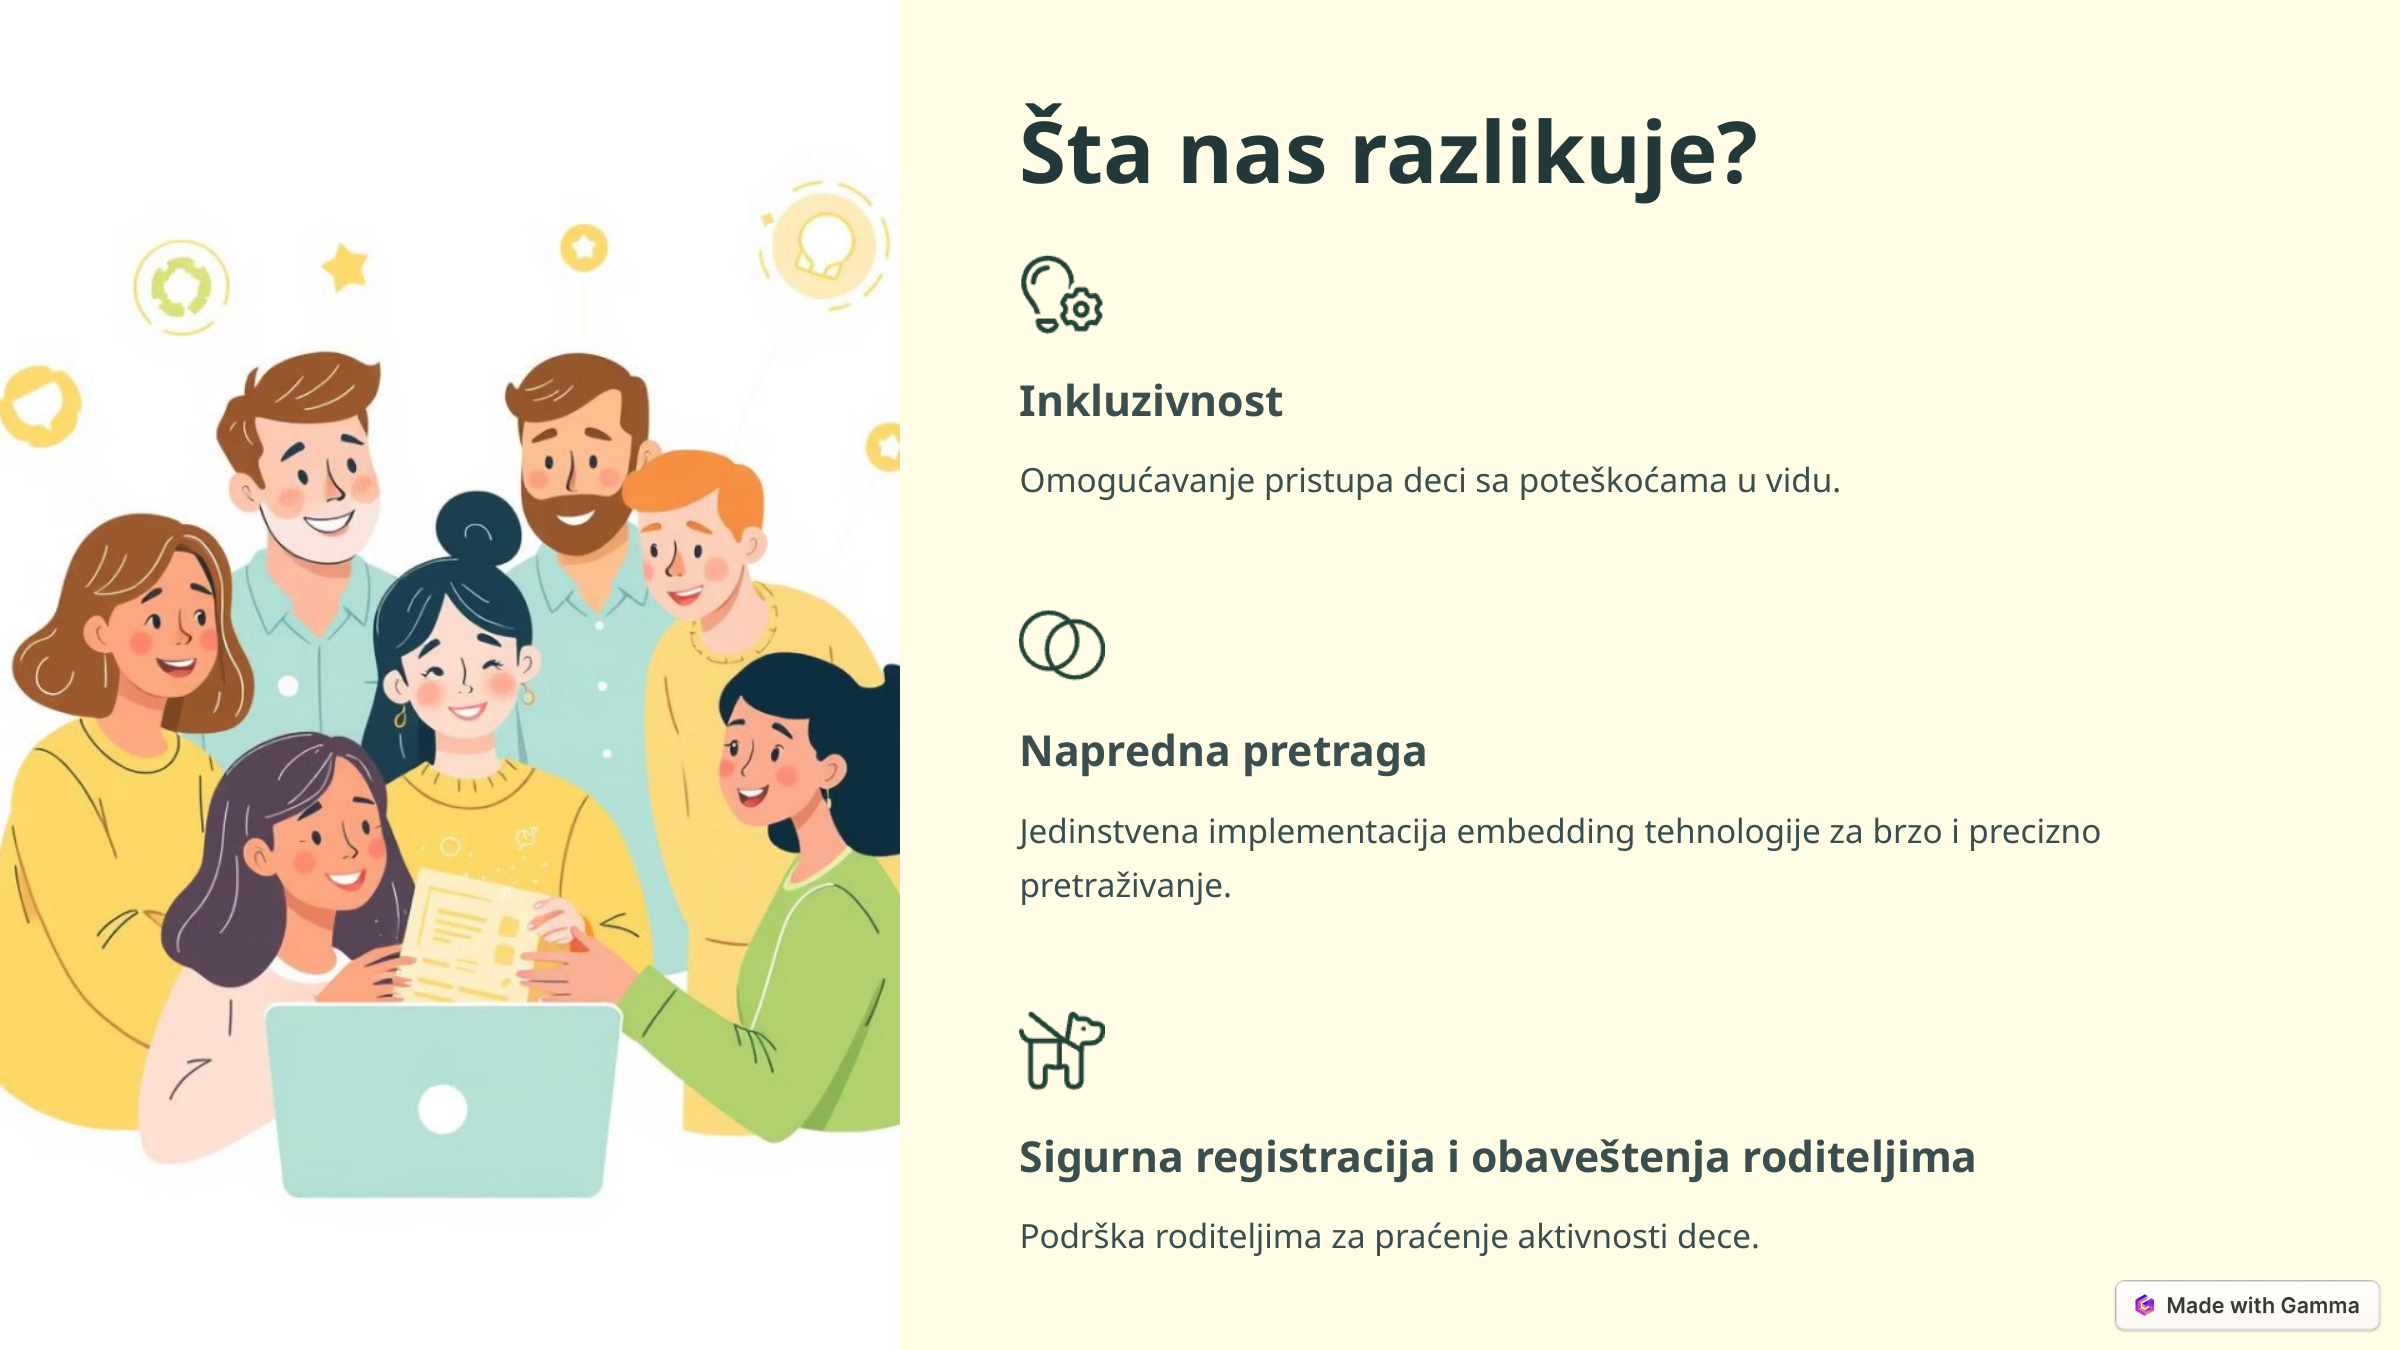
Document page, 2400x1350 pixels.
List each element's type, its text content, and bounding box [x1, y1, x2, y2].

text_box Sigurna registracija i obaveštenja roditeljima [1019, 1127, 2051, 1181]
text_box Jedinstvena implementacija embedding tehnologije za brzo i precizno pretraživanje. [1019, 796, 2281, 906]
picture [1019, 602, 1105, 688]
picture [1019, 251, 1105, 338]
text_box Šta nas razlikuje? [1019, 93, 1874, 201]
text_box Napredna pretraga [1019, 722, 1471, 776]
text_box Omogućavanje pristupa deci sa poteškoćama u vidu. [1019, 445, 2281, 501]
picture [2106, 1271, 2389, 1339]
picture [0, 0, 900, 1350]
text_box Inkluzivnost [1019, 371, 1447, 425]
text_box Podrška roditeljima za praćenje aktivnosti dece. [1019, 1201, 2281, 1256]
picture [1019, 1007, 1105, 1094]
